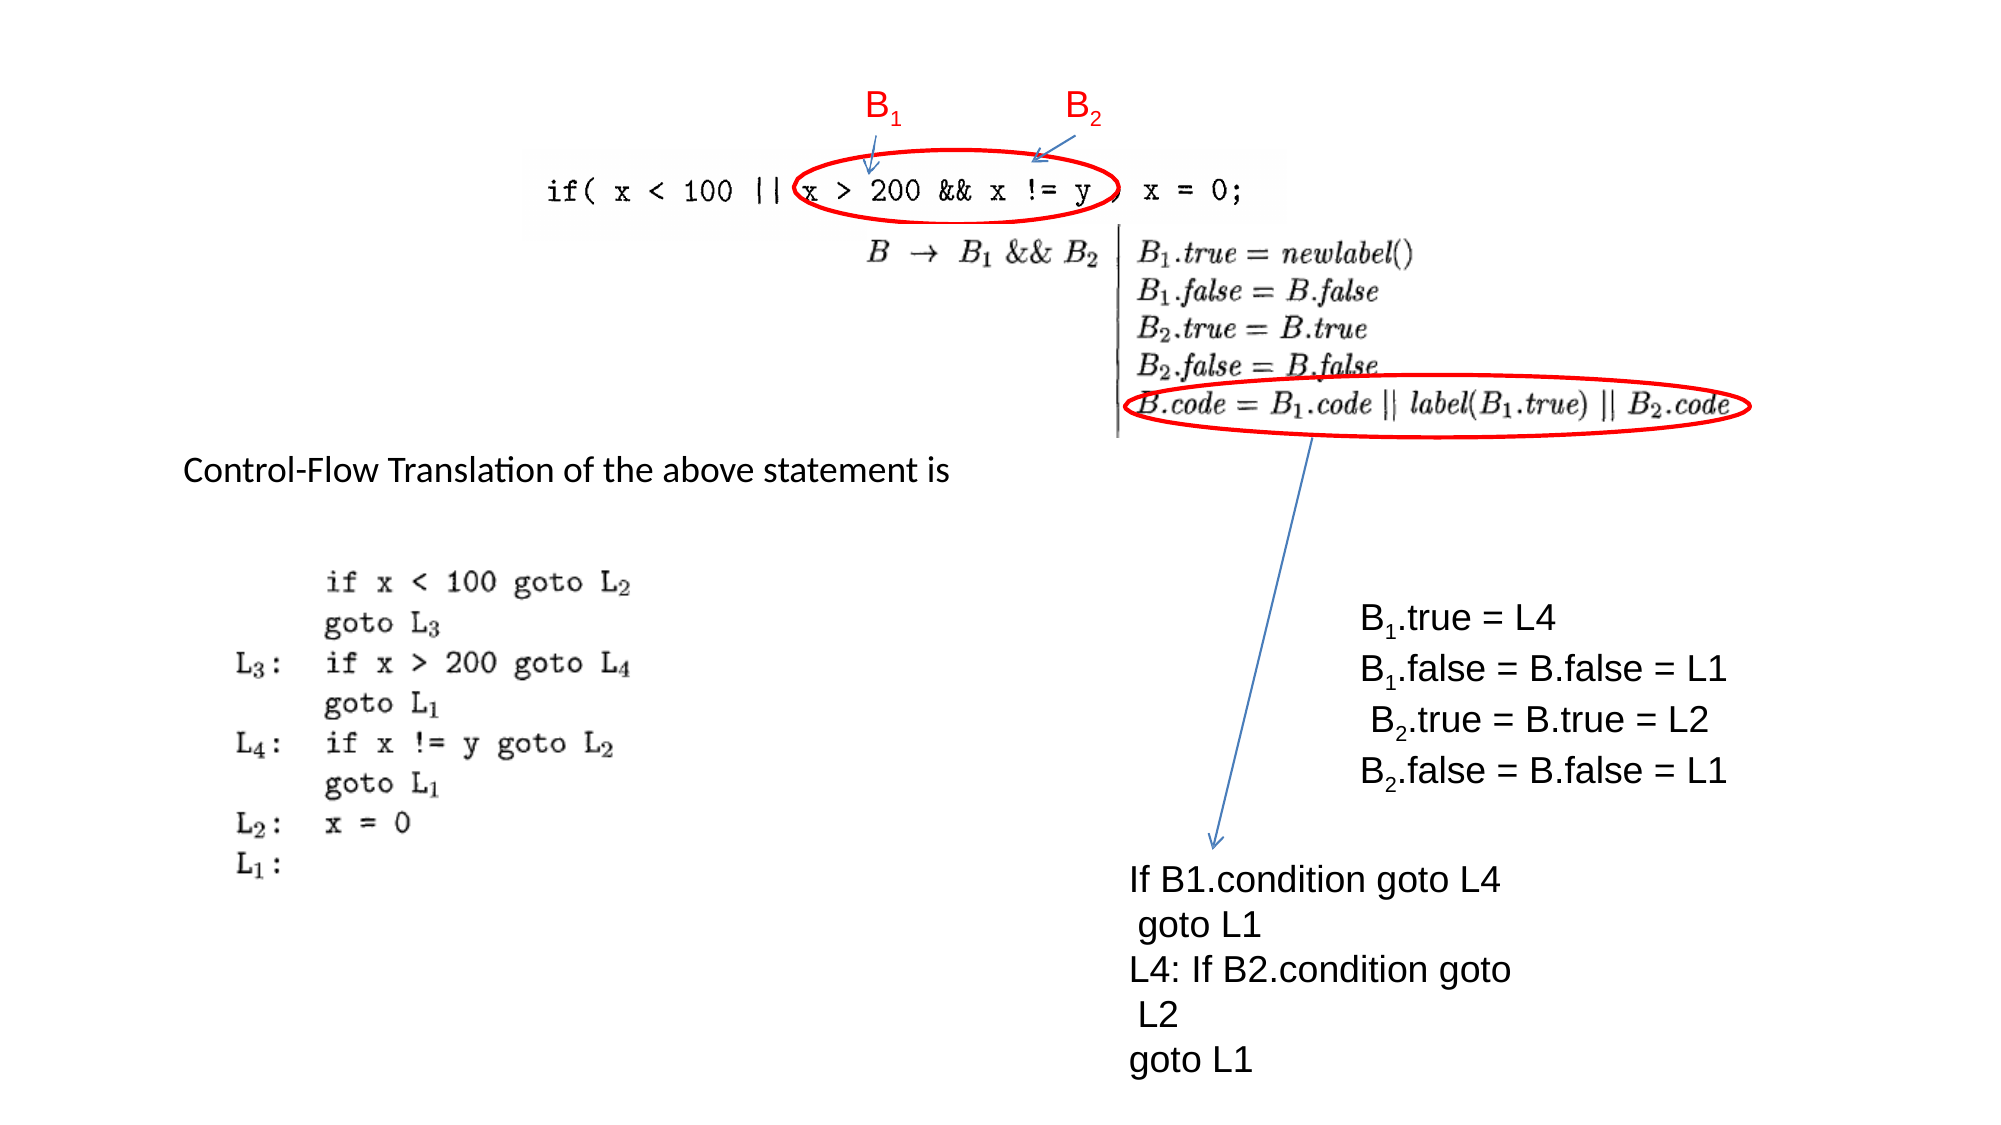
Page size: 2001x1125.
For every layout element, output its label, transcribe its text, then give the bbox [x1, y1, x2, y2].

text_box [179, 533, 677, 905]
text_box Control-Flow Translation of the above statement is [168, 437, 984, 498]
text_box B1.true = L4 B1.false = B.false = L1 B2.true = B.true = L2 B2.false = B.false = L1 [1353, 590, 1730, 798]
text_box [1207, 446, 1312, 850]
picture [521, 149, 866, 241]
text_box B2 [1058, 77, 1105, 132]
text_box B1 [858, 77, 905, 132]
picture [1119, 149, 1288, 224]
text_box If B1.condition goto L4 goto L1 L4: If B2.condition goto L2 goto L1 [1075, 853, 1538, 1081]
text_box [793, 134, 1119, 225]
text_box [866, 224, 1751, 438]
